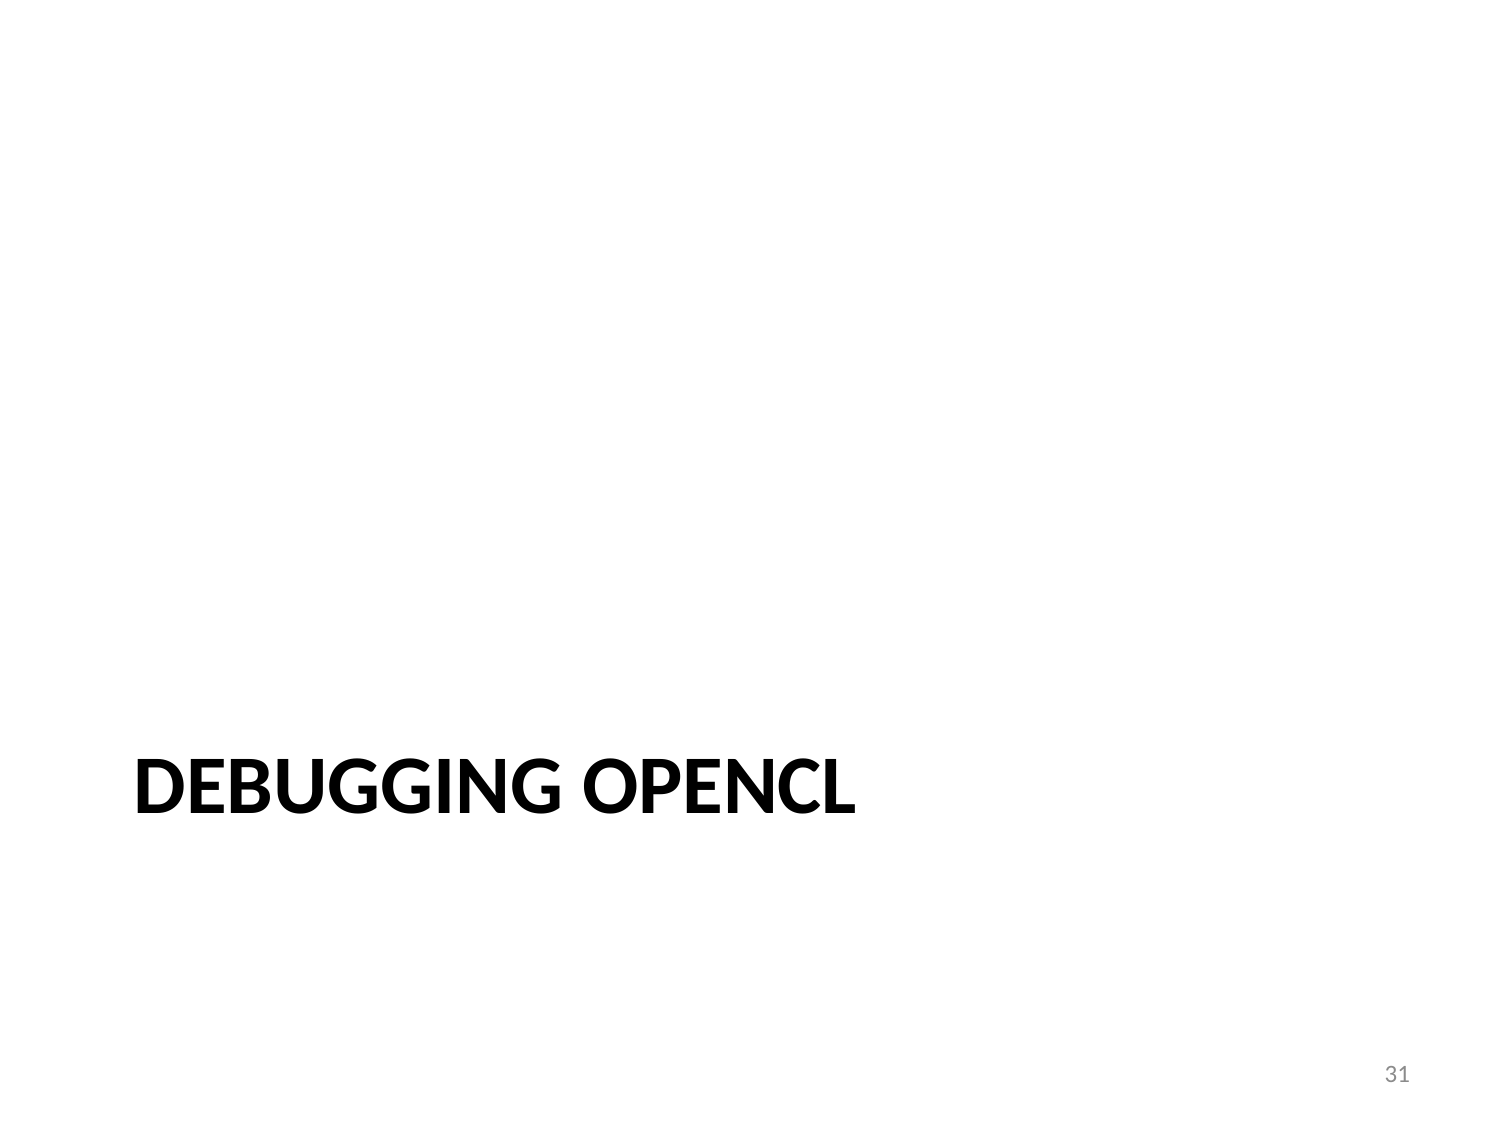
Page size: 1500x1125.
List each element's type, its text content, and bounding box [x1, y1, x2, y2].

title Debugging OpenCL [118, 722, 1394, 947]
slide_number 31 [1074, 1042, 1425, 1103]
